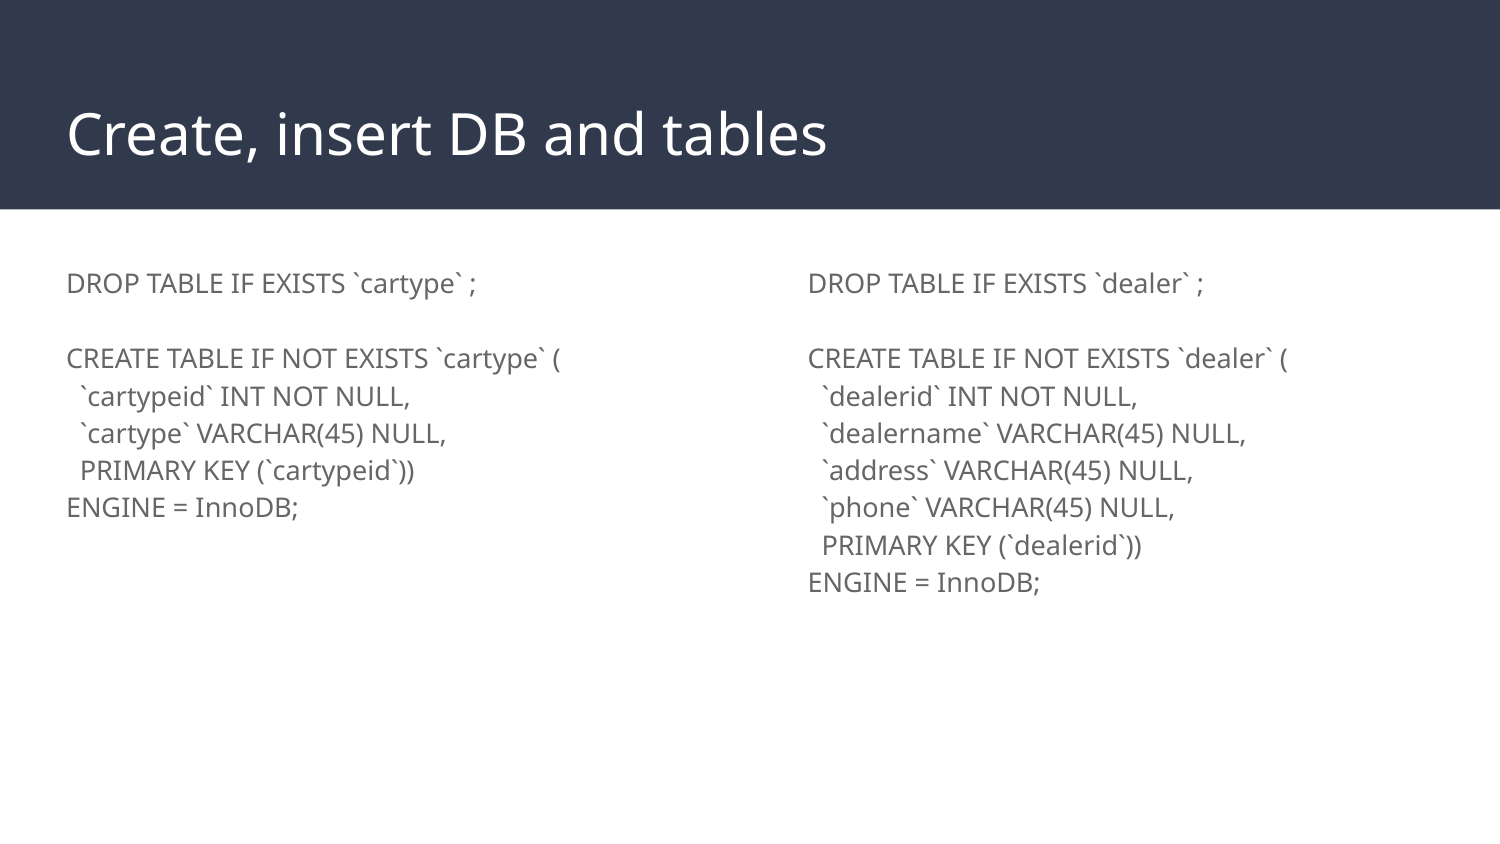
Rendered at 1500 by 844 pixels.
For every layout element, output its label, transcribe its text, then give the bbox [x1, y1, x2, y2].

title Create, insert DB and tables [51, 82, 1449, 185]
list DROP TABLE IF EXISTS `cartype` ; CREATE TABLE IF NOT EXISTS `cartype` ( `cartypeid` INT NOT NULL, `cartype` VARCHAR(45) NULL, PRIMARY KEY (`cartypeid`)) ENGINE = InnoDB; [51, 247, 708, 752]
list DROP TABLE IF EXISTS `dealer` ; CREATE TABLE IF NOT EXISTS `dealer` ( `dealerid` INT NOT NULL, `dealername` VARCHAR(45) NULL, `address` VARCHAR(45) NULL, `phone` VARCHAR(45) NULL, PRIMARY KEY (`dealerid`)) ENGINE = InnoDB; [792, 247, 1449, 752]
